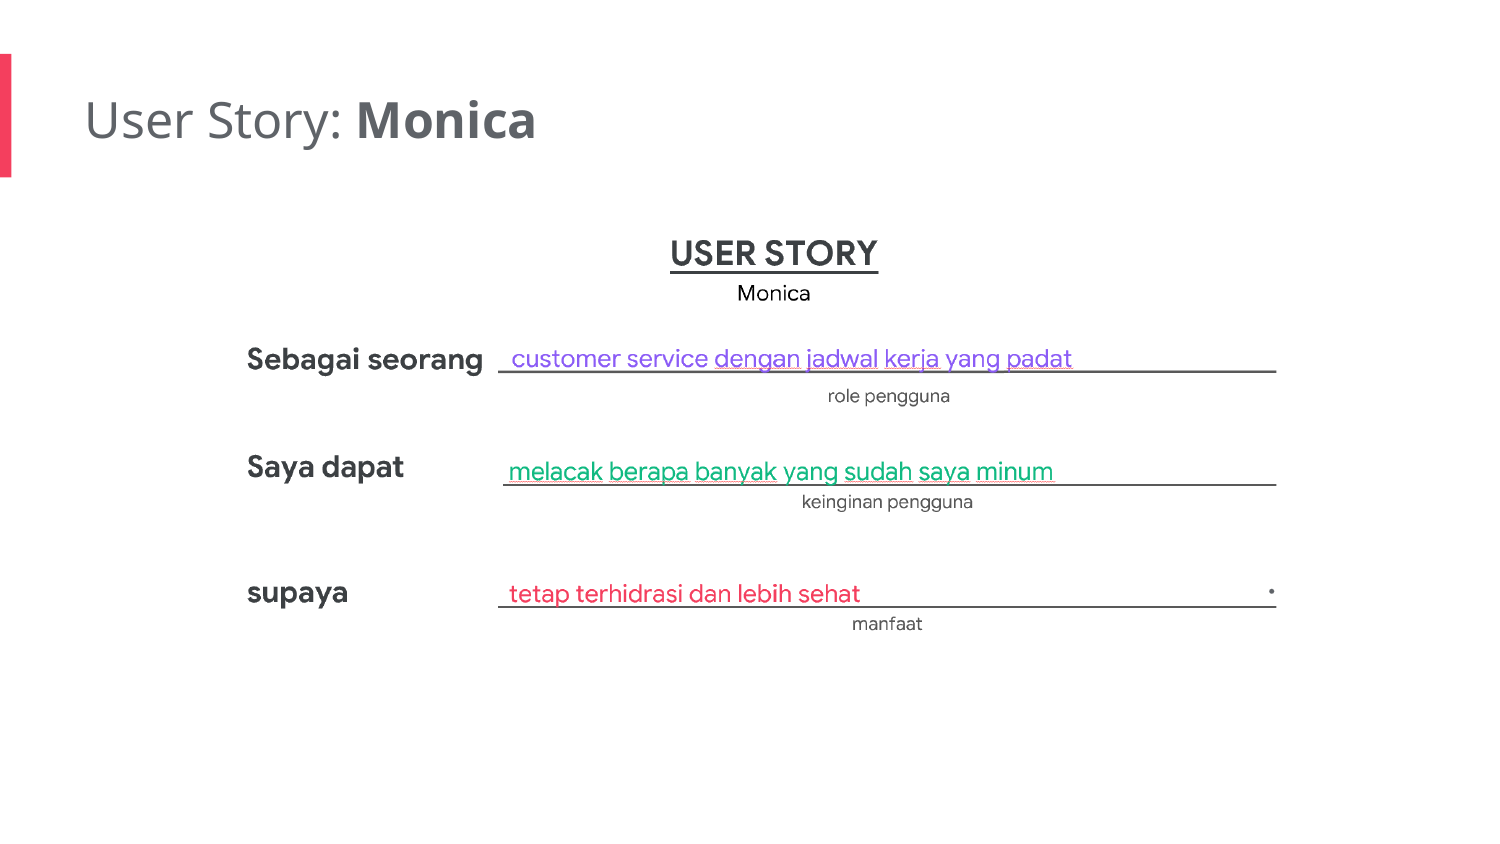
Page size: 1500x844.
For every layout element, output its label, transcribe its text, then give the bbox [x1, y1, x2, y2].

picture [219, 164, 1328, 777]
text_box User Story: Monica [84, 73, 1087, 164]
